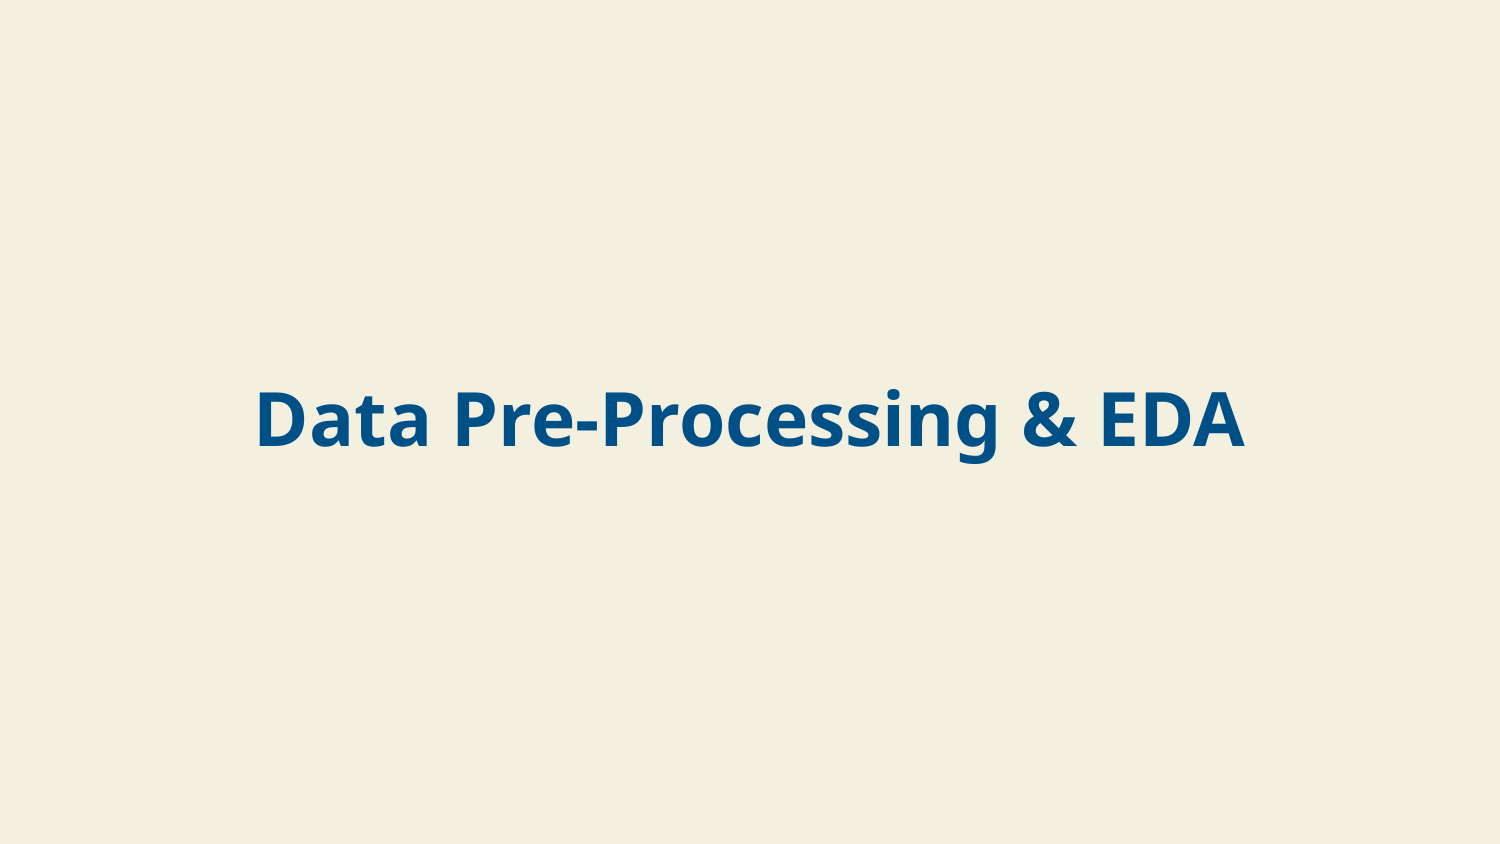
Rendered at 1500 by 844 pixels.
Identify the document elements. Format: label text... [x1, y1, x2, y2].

title Data Pre-Processing & EDA [51, 352, 1449, 491]
